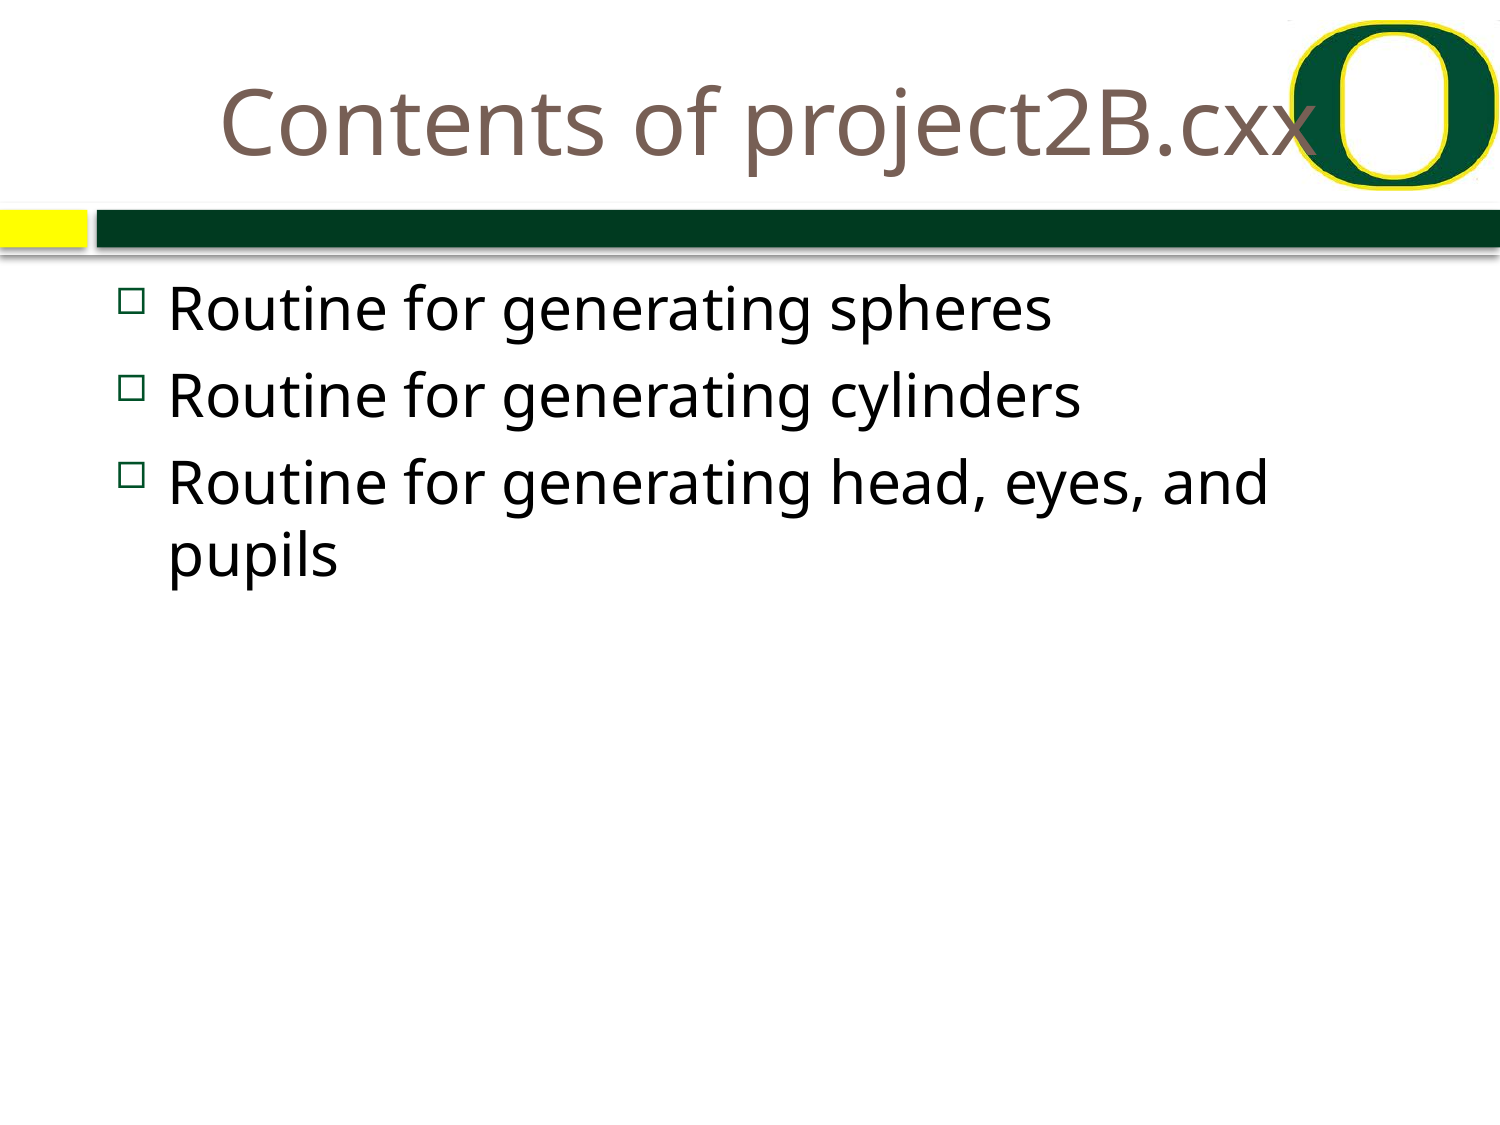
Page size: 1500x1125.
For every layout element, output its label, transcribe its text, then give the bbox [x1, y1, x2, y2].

title Contents of project2B.cxx [100, 37, 1438, 200]
picture [1287, 20, 1500, 191]
list Routine for generating spheres Routine for generating cylinders Routine for generating head, eyes, and pupils [100, 262, 1438, 1000]
